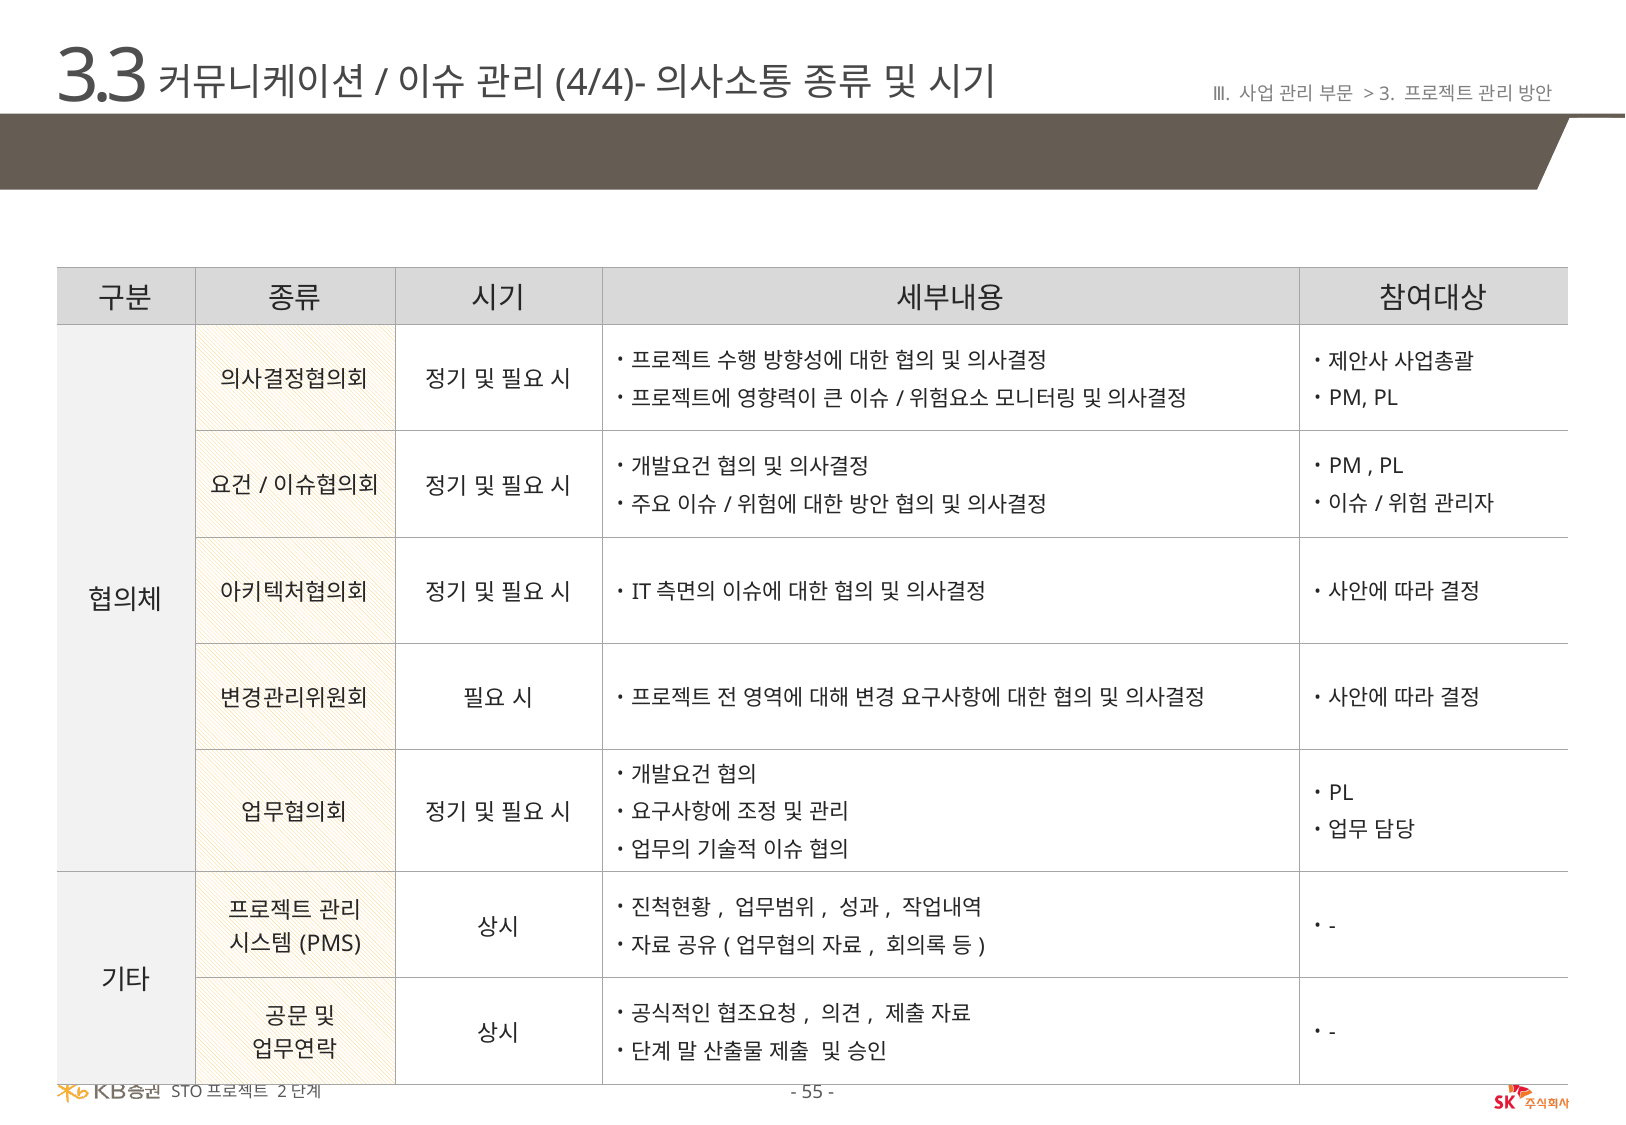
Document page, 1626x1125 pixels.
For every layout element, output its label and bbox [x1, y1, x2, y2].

table_cell [1300, 325, 1568, 430]
table_cell [196, 750, 395, 871]
table_cell [1300, 872, 1568, 977]
table_header [196, 268, 395, 324]
table_cell [196, 431, 395, 537]
table_cell [396, 872, 602, 977]
picture [56, 1085, 160, 1103]
table_cell [196, 978, 395, 1084]
picture [1494, 1078, 1569, 1109]
table_cell [396, 750, 602, 871]
table_cell [603, 872, 1299, 977]
table_cell [196, 538, 395, 643]
table_cell [396, 538, 602, 643]
table_cell [1300, 750, 1568, 871]
table_header [1300, 268, 1568, 324]
table_header [57, 268, 195, 324]
table_cell [603, 644, 1299, 749]
table_cell [57, 325, 195, 871]
table_cell [57, 872, 195, 1084]
table_cell [603, 750, 1299, 871]
table_cell [1300, 644, 1568, 749]
table_header [603, 268, 1299, 324]
table_cell [603, 978, 1299, 1084]
table_cell [603, 431, 1299, 537]
table_header [396, 268, 602, 324]
table_cell [1300, 431, 1568, 537]
table_cell [196, 872, 395, 977]
text_box [56, 40, 1568, 185]
table_cell [396, 978, 602, 1084]
table_cell [196, 325, 395, 430]
table_cell [1300, 538, 1568, 643]
table_cell [196, 644, 395, 749]
table_cell [396, 325, 602, 430]
table_cell [396, 431, 602, 537]
table_cell [396, 644, 602, 749]
table_cell [603, 538, 1299, 643]
table_cell [603, 325, 1299, 430]
table_cell [1300, 978, 1568, 1084]
